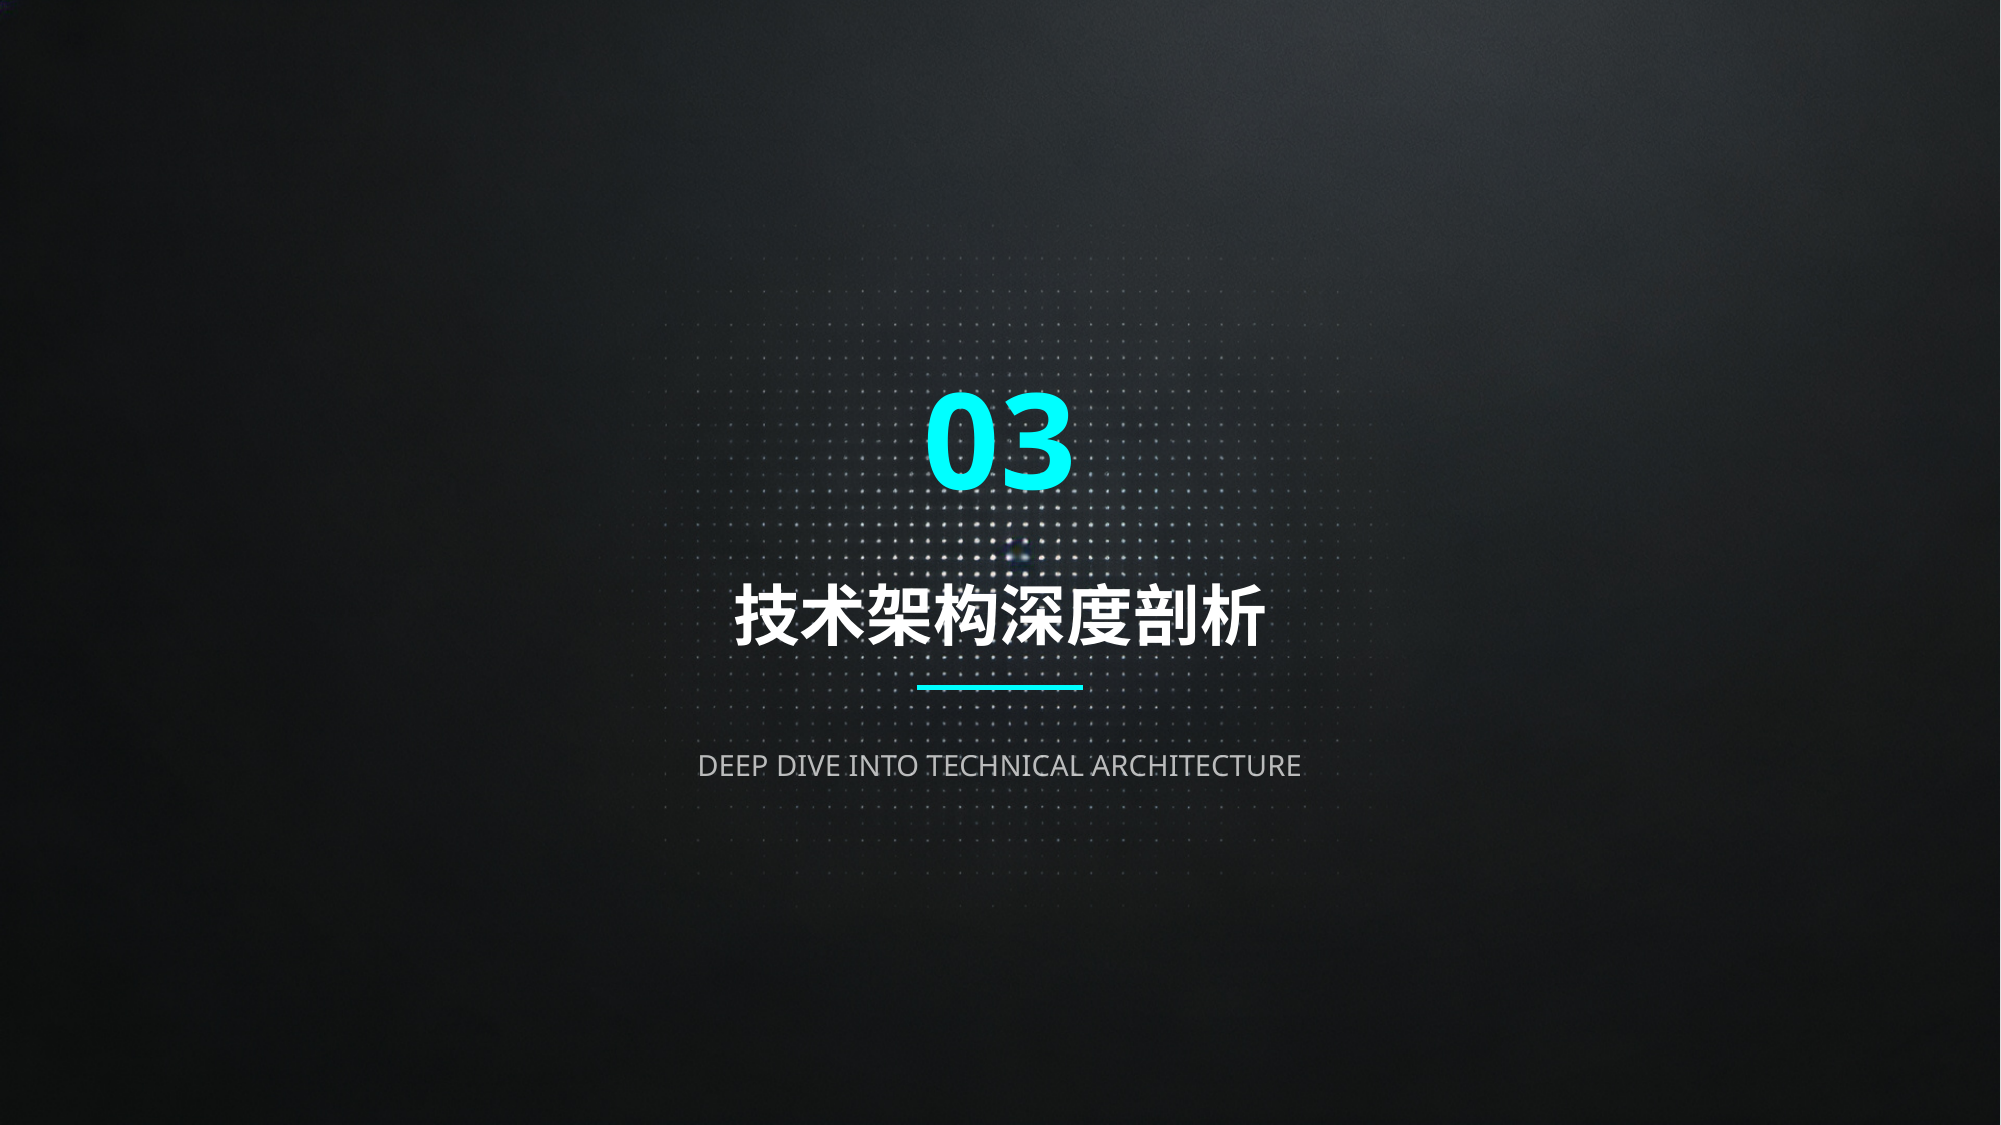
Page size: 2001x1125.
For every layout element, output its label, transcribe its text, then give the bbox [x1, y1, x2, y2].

picture [0, 0, 2001, 1125]
text_box 技术架构深度剖析 [0, 541, 2000, 667]
text_box 03 [0, 312, 2000, 521]
text_box DEEP DIVE INTO TECHNICAL ARCHITECTURE [0, 718, 2000, 803]
